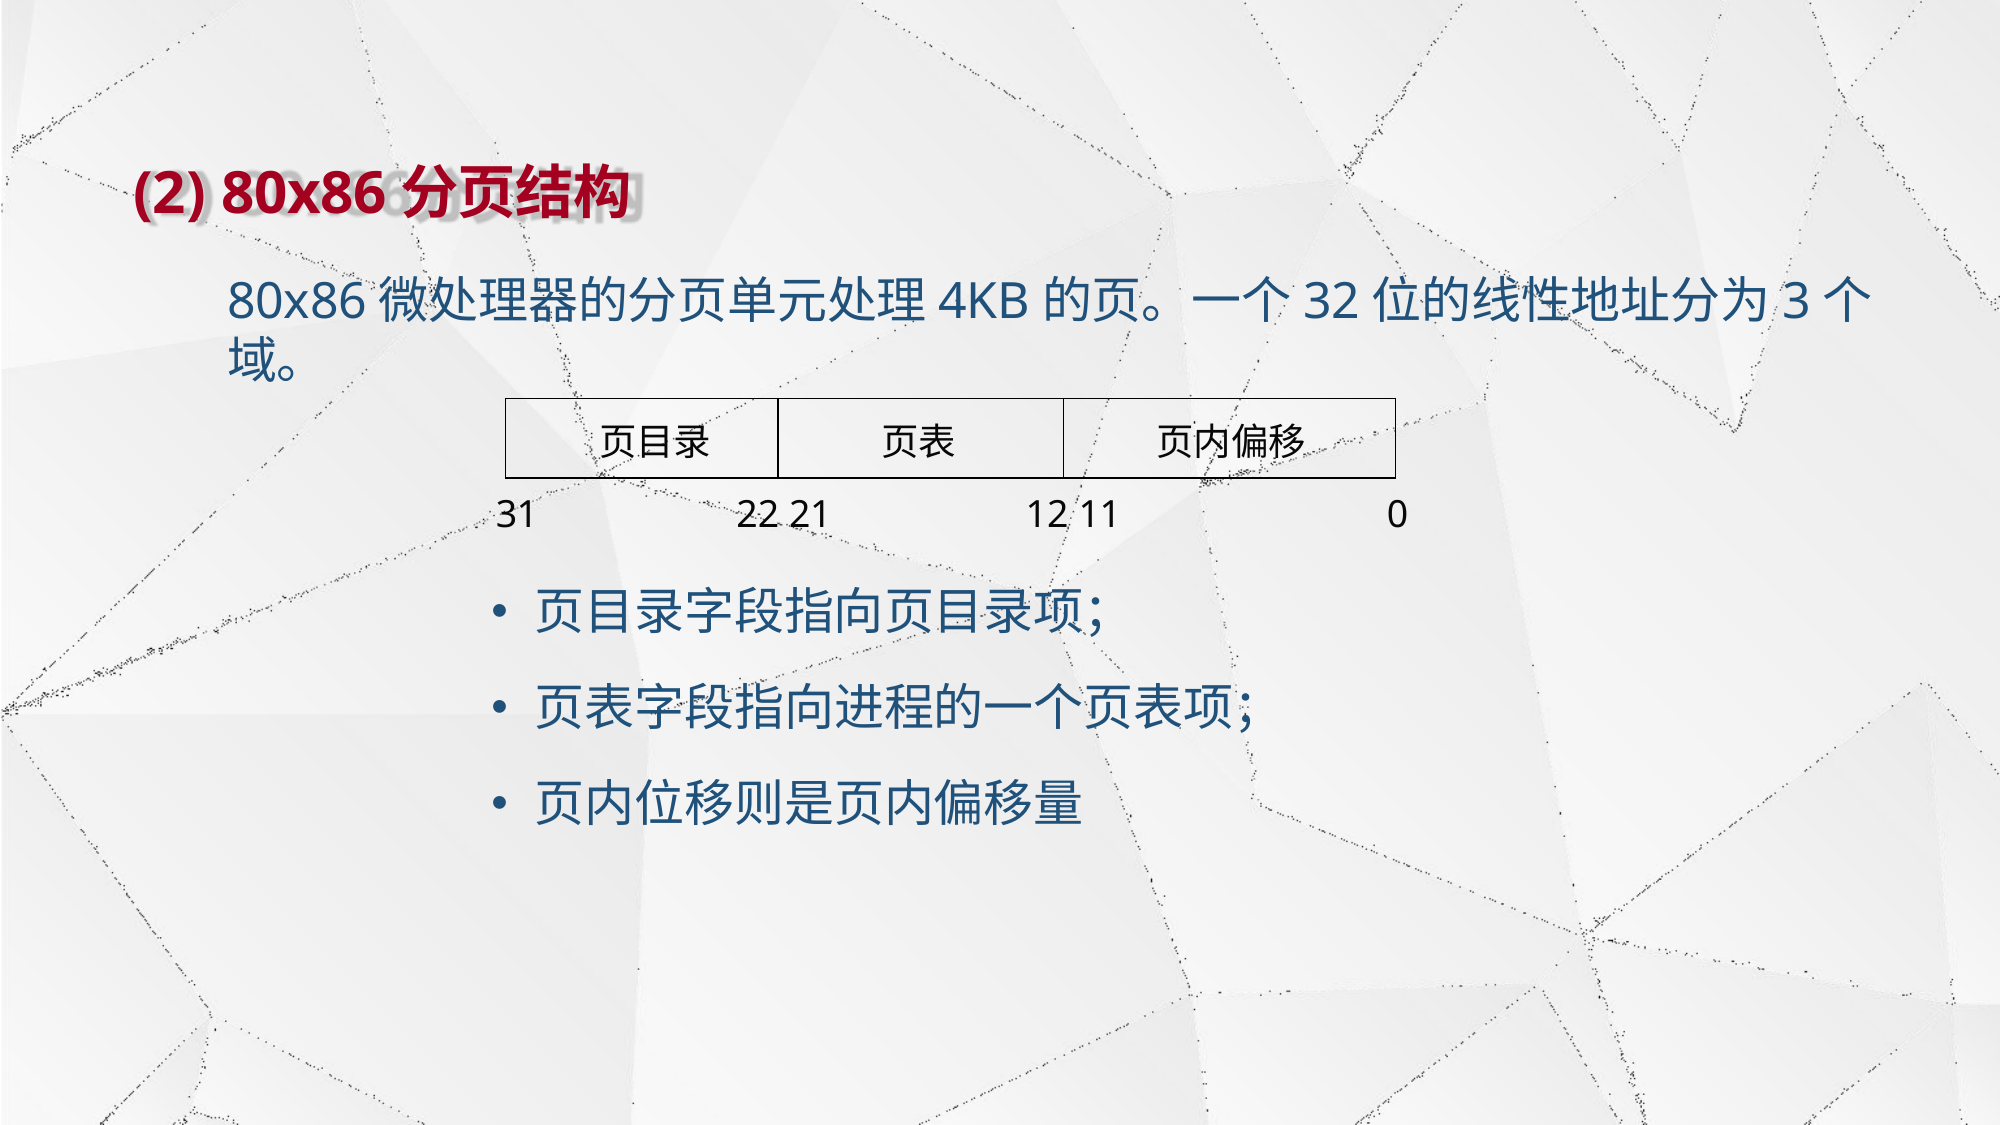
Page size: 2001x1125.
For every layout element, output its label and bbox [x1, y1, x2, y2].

text_box [0, 0, 2000, 1125]
